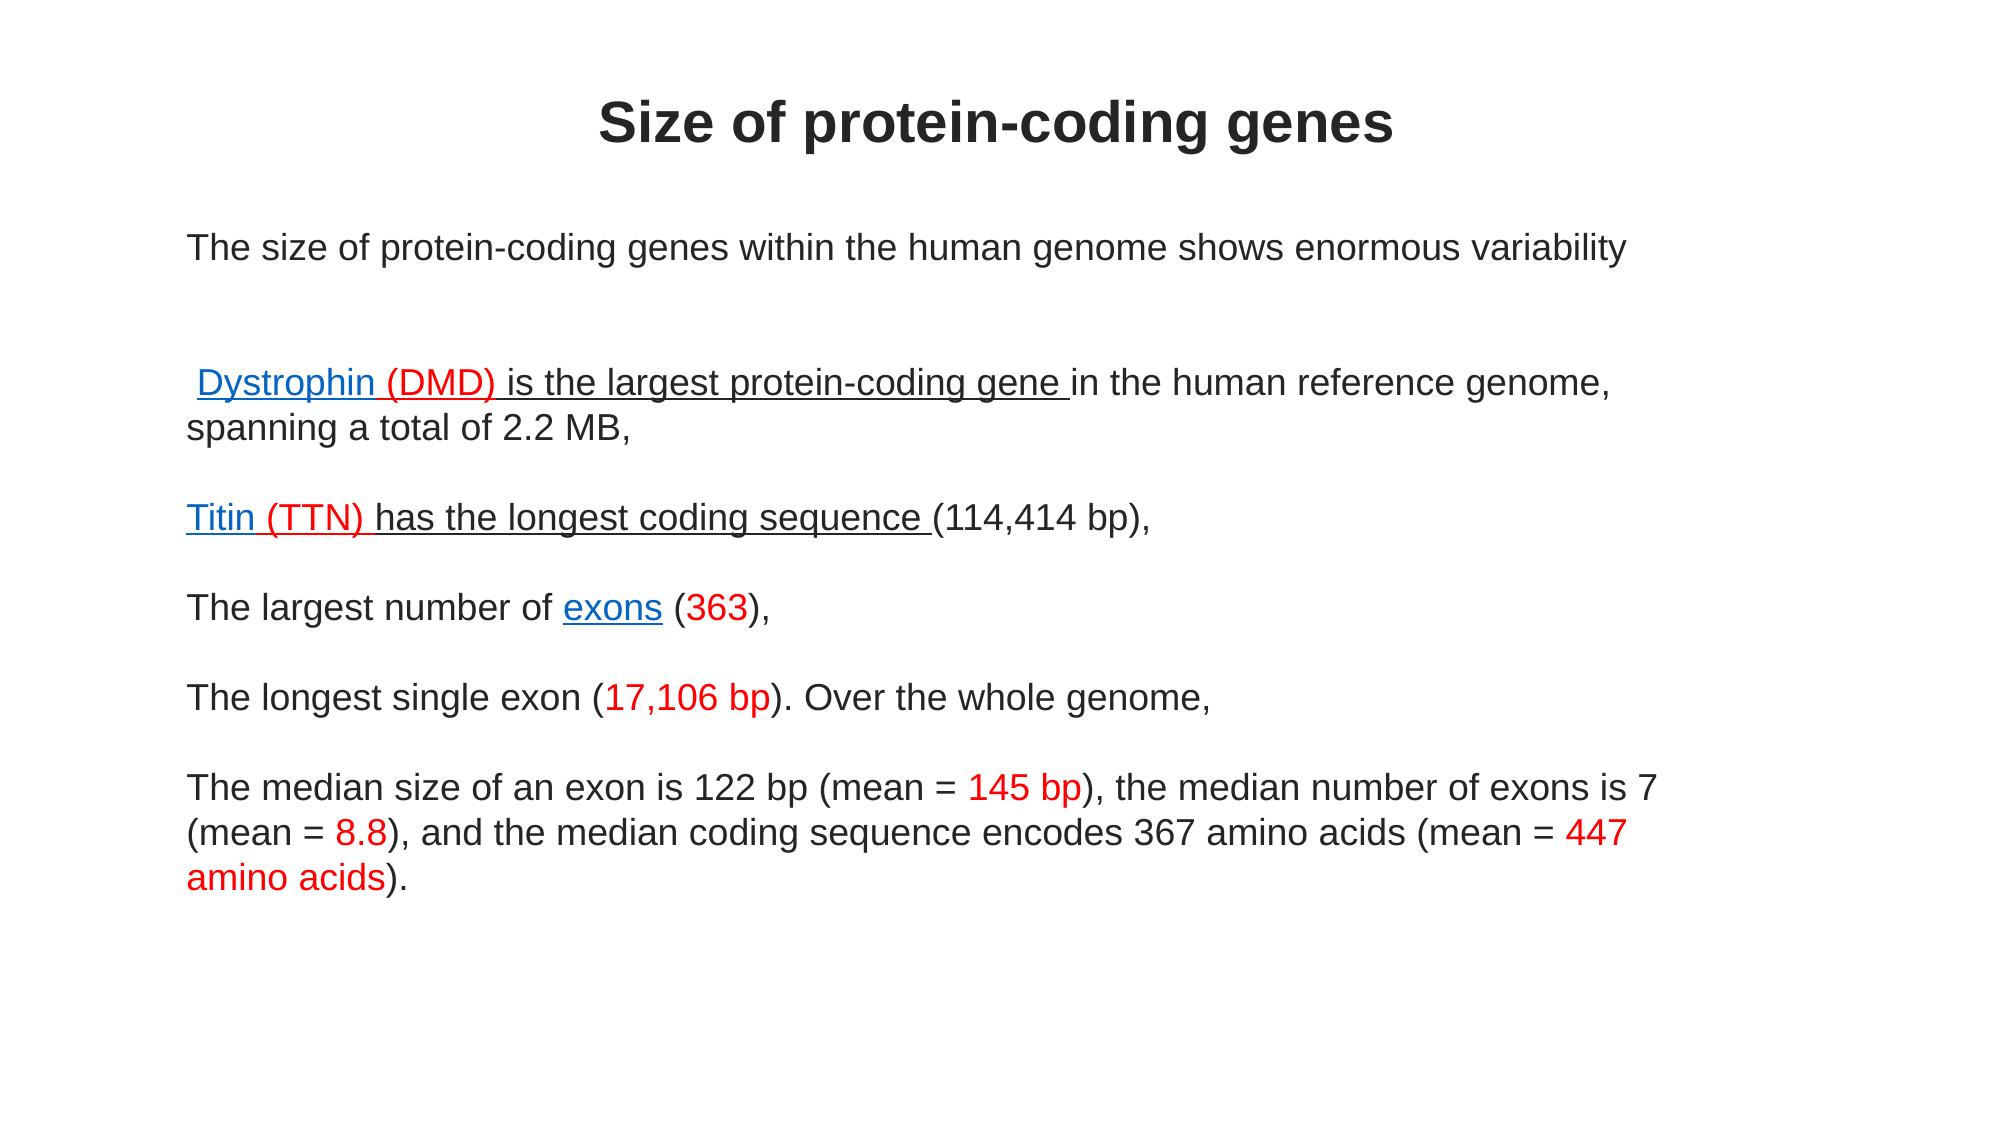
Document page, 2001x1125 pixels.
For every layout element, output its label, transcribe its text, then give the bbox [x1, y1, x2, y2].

text_box The size of protein-coding genes within the human genome shows enormous variability Dystrophin (DMD) is the largest protein-coding gene in the human reference genome, spanning a total of 2.2 MB, Titin (TTN) has the longest coding sequence (114,414 bp), The largest number of exons (363), The longest single exon (17,106 bp). Over the whole genome, The median size of an exon is 122 bp (mean = 145 bp), the median number of exons is 7 (mean = 8.8), and the median coding sequence encodes 367 amino acids (mean = 447 amino acids). [171, 215, 1732, 906]
text_box Size of protein-coding genes [584, 76, 1411, 162]
